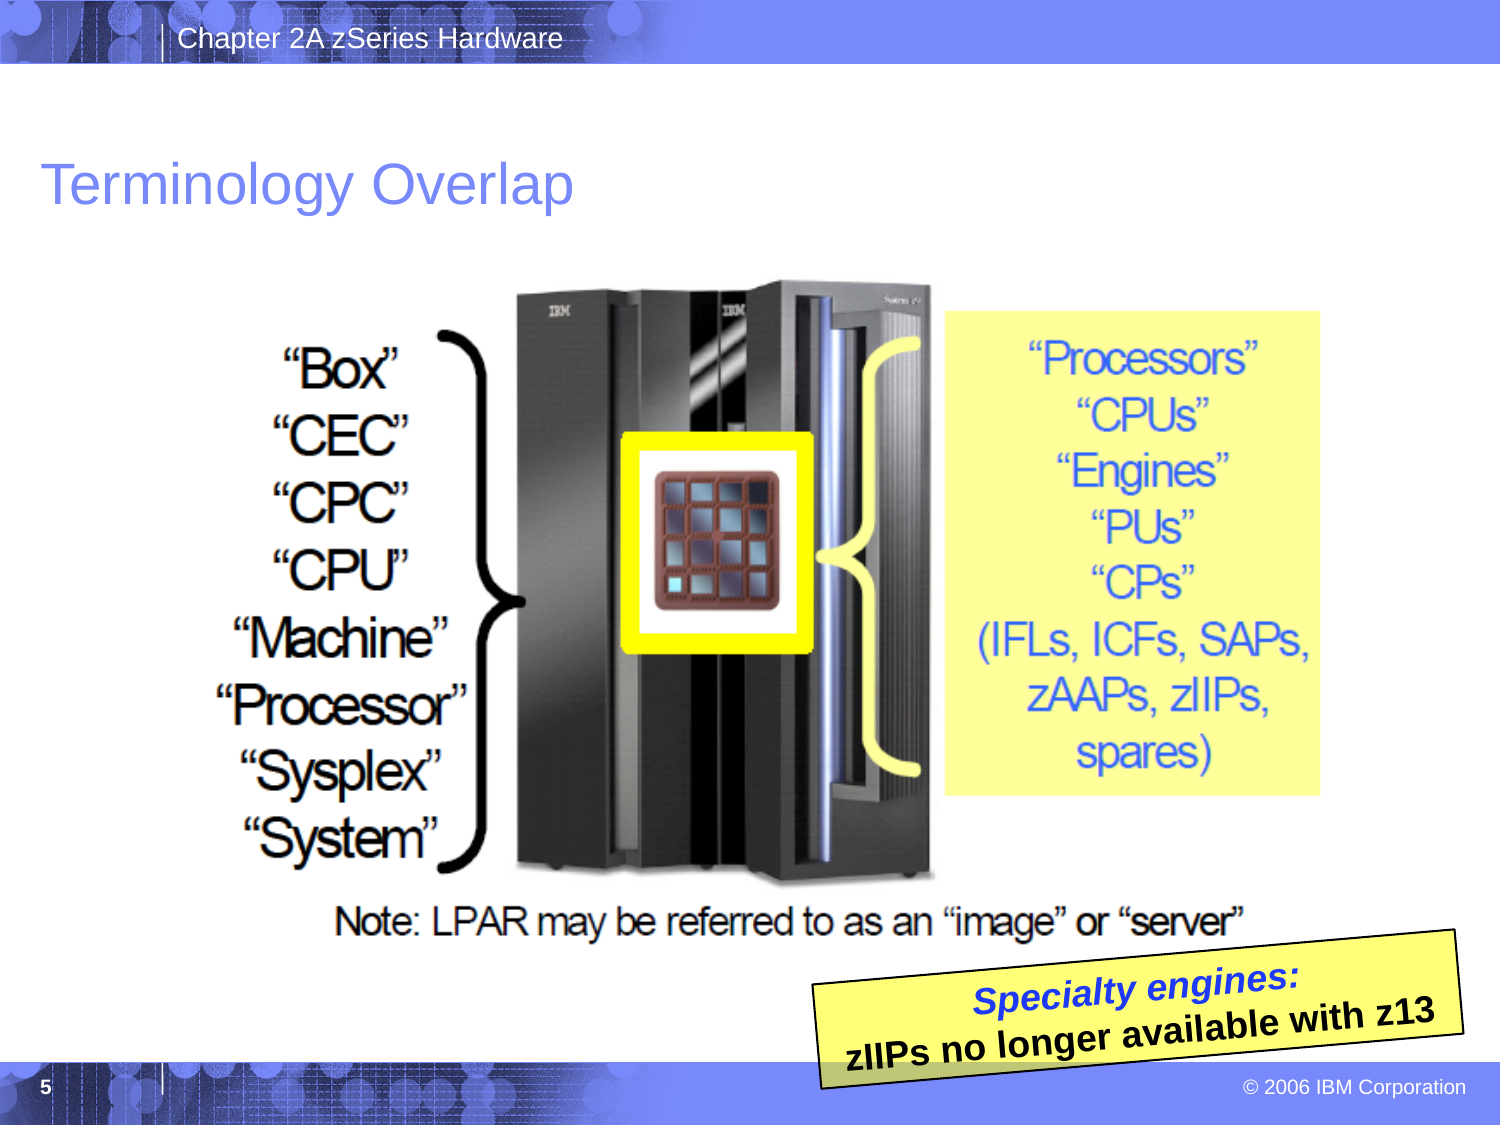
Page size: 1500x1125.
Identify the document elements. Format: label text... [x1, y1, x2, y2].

picture [199, 237, 1321, 958]
title Terminology Overlap [25, 142, 1378, 225]
text_box Specialty engines: zIIPs no longer available with z13 [812, 929, 1464, 1089]
picture [1, 1, 1500, 63]
picture [0, 1063, 1500, 1125]
slide_number 5 [25, 1066, 191, 1120]
